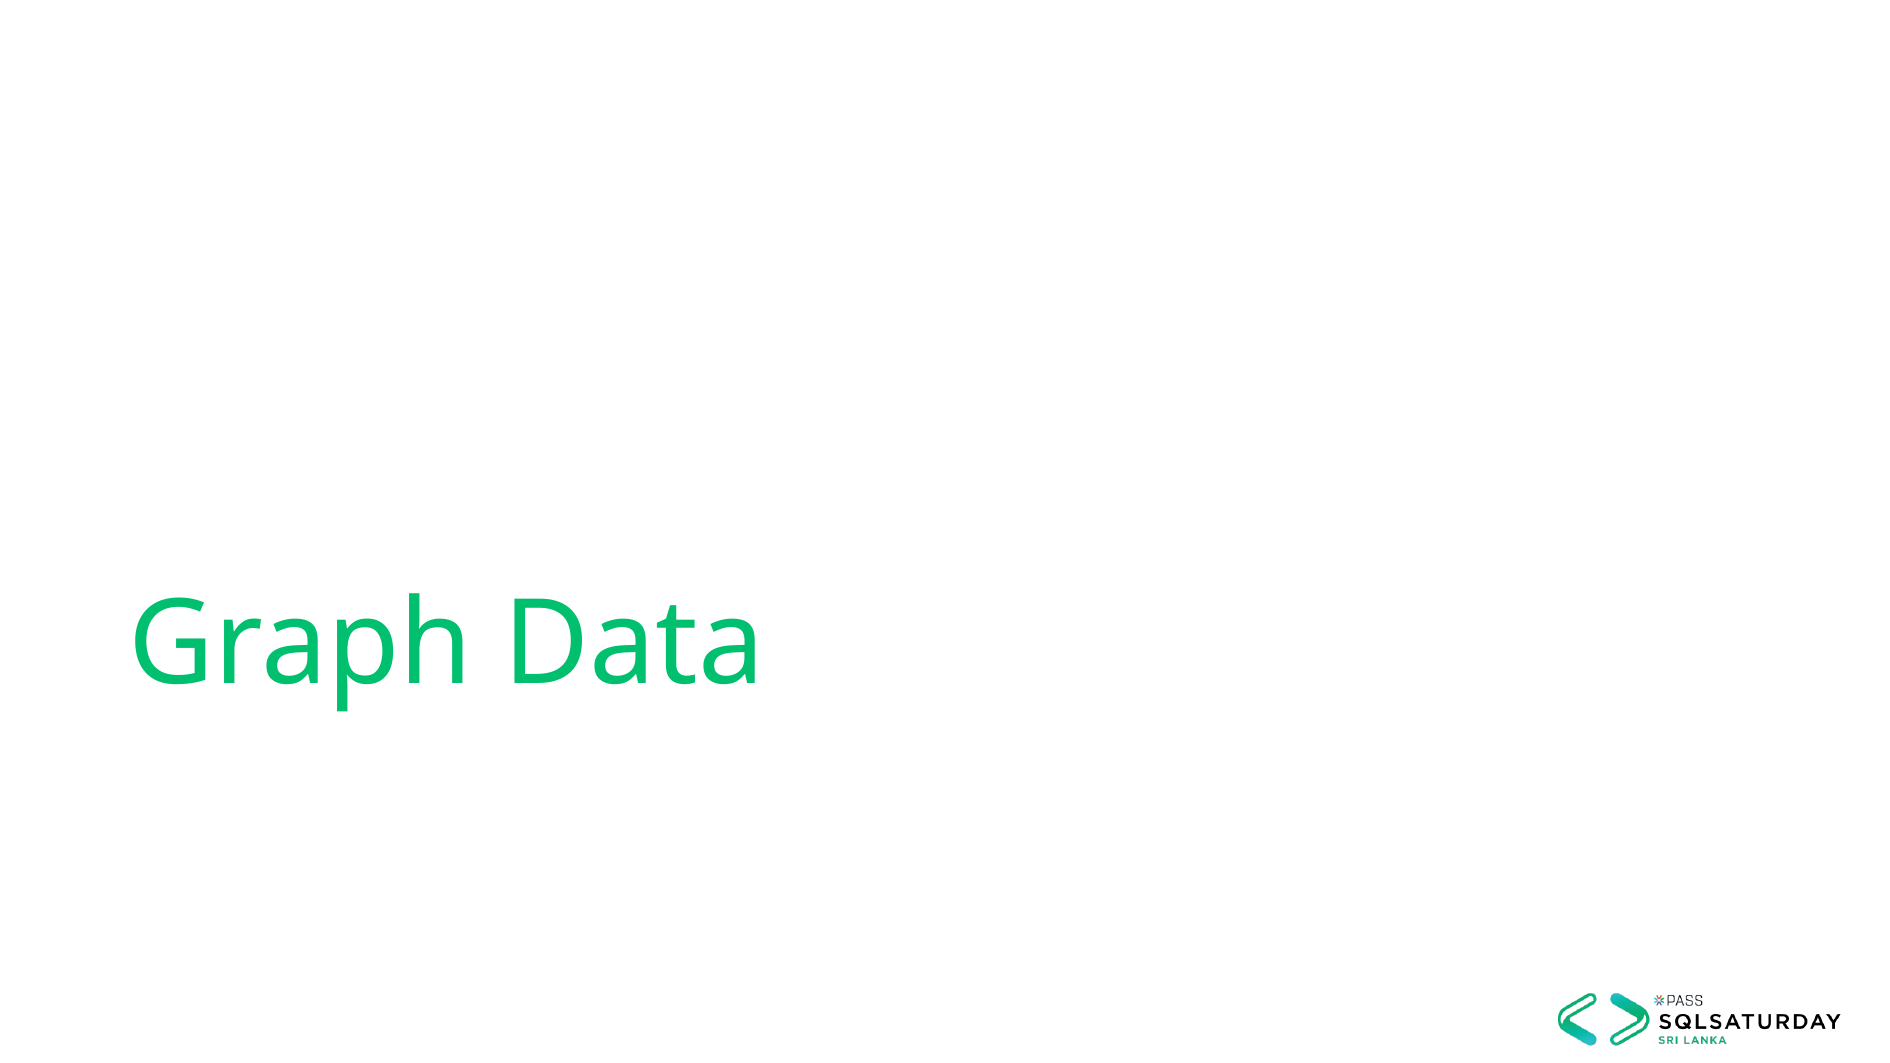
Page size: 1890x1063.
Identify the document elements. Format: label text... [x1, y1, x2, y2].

picture [1540, 975, 1890, 1063]
title Graph Data [128, 265, 1759, 708]
